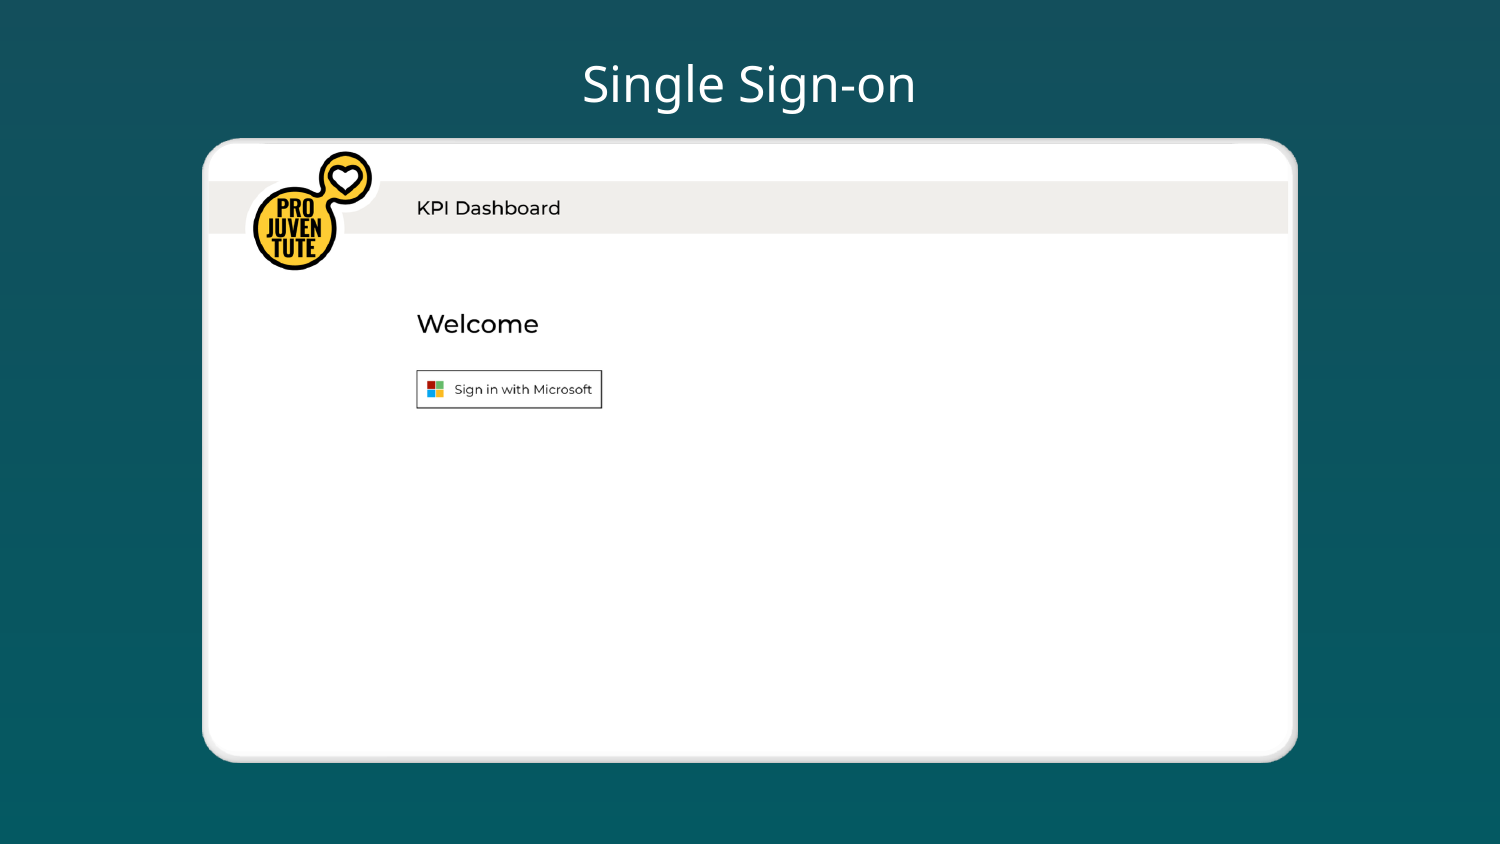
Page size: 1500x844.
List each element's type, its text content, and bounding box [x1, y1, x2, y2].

title Single Sign-on [51, 37, 1449, 151]
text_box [202, 137, 1298, 763]
